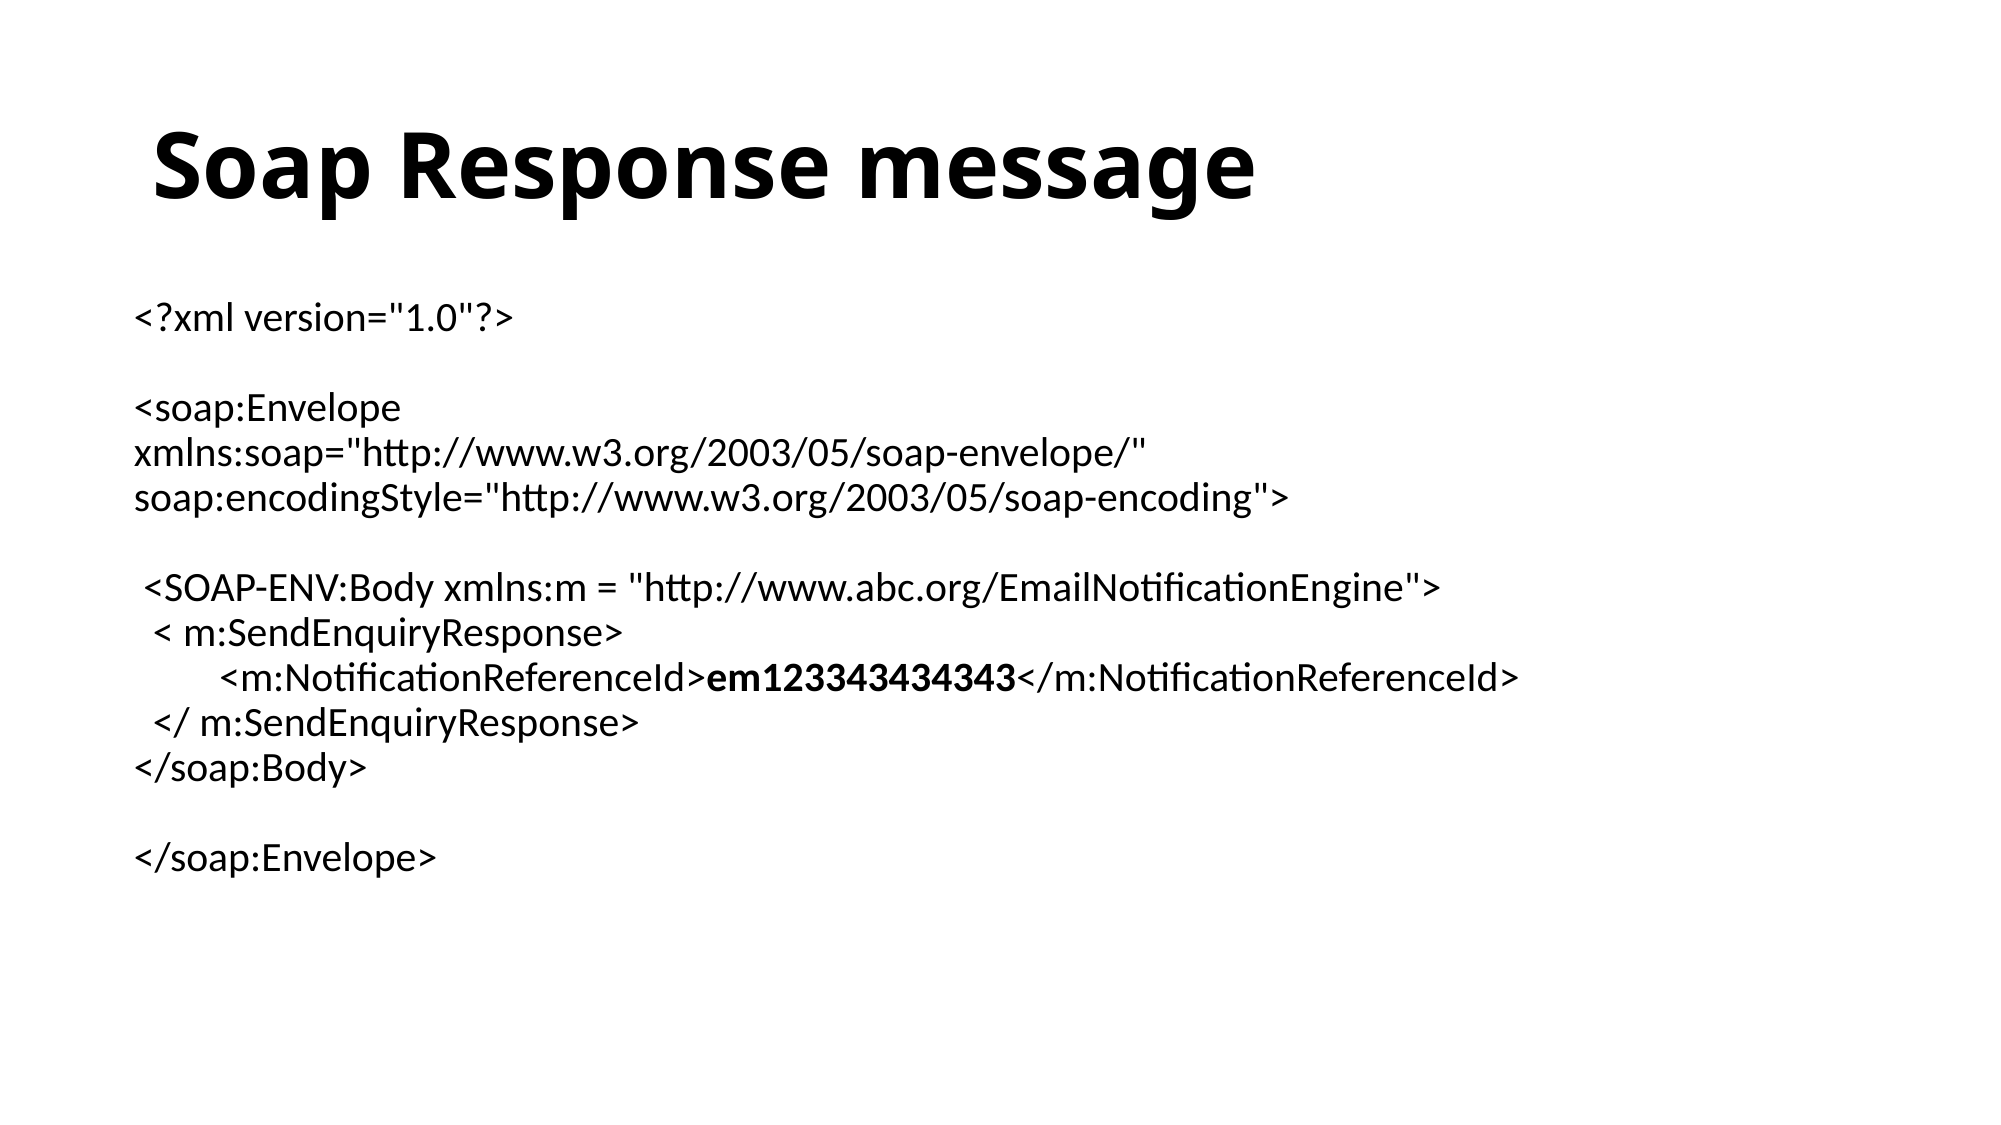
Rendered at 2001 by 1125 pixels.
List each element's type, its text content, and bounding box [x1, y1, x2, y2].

title Soap Response message [137, 59, 1863, 278]
list <?xml version="1.0"?> <soap:Envelope xmlns:soap="http://www.w3.org/2003/05/soap-envelope/" soap:encodingStyle="http://www.w3.org/2003/05/soap-encoding"> <SOAP-ENV:Body xmlns:m = "http://www.abc.org/EmailNotificationEngine"> < m:SendEnquiryResponse> <m:NotificationReferenceId>em123343434343</m:NotificationReferenceId> </ m:SendEnquiryResponse> </soap:Body> </soap:Envelope> [118, 288, 1844, 1002]
